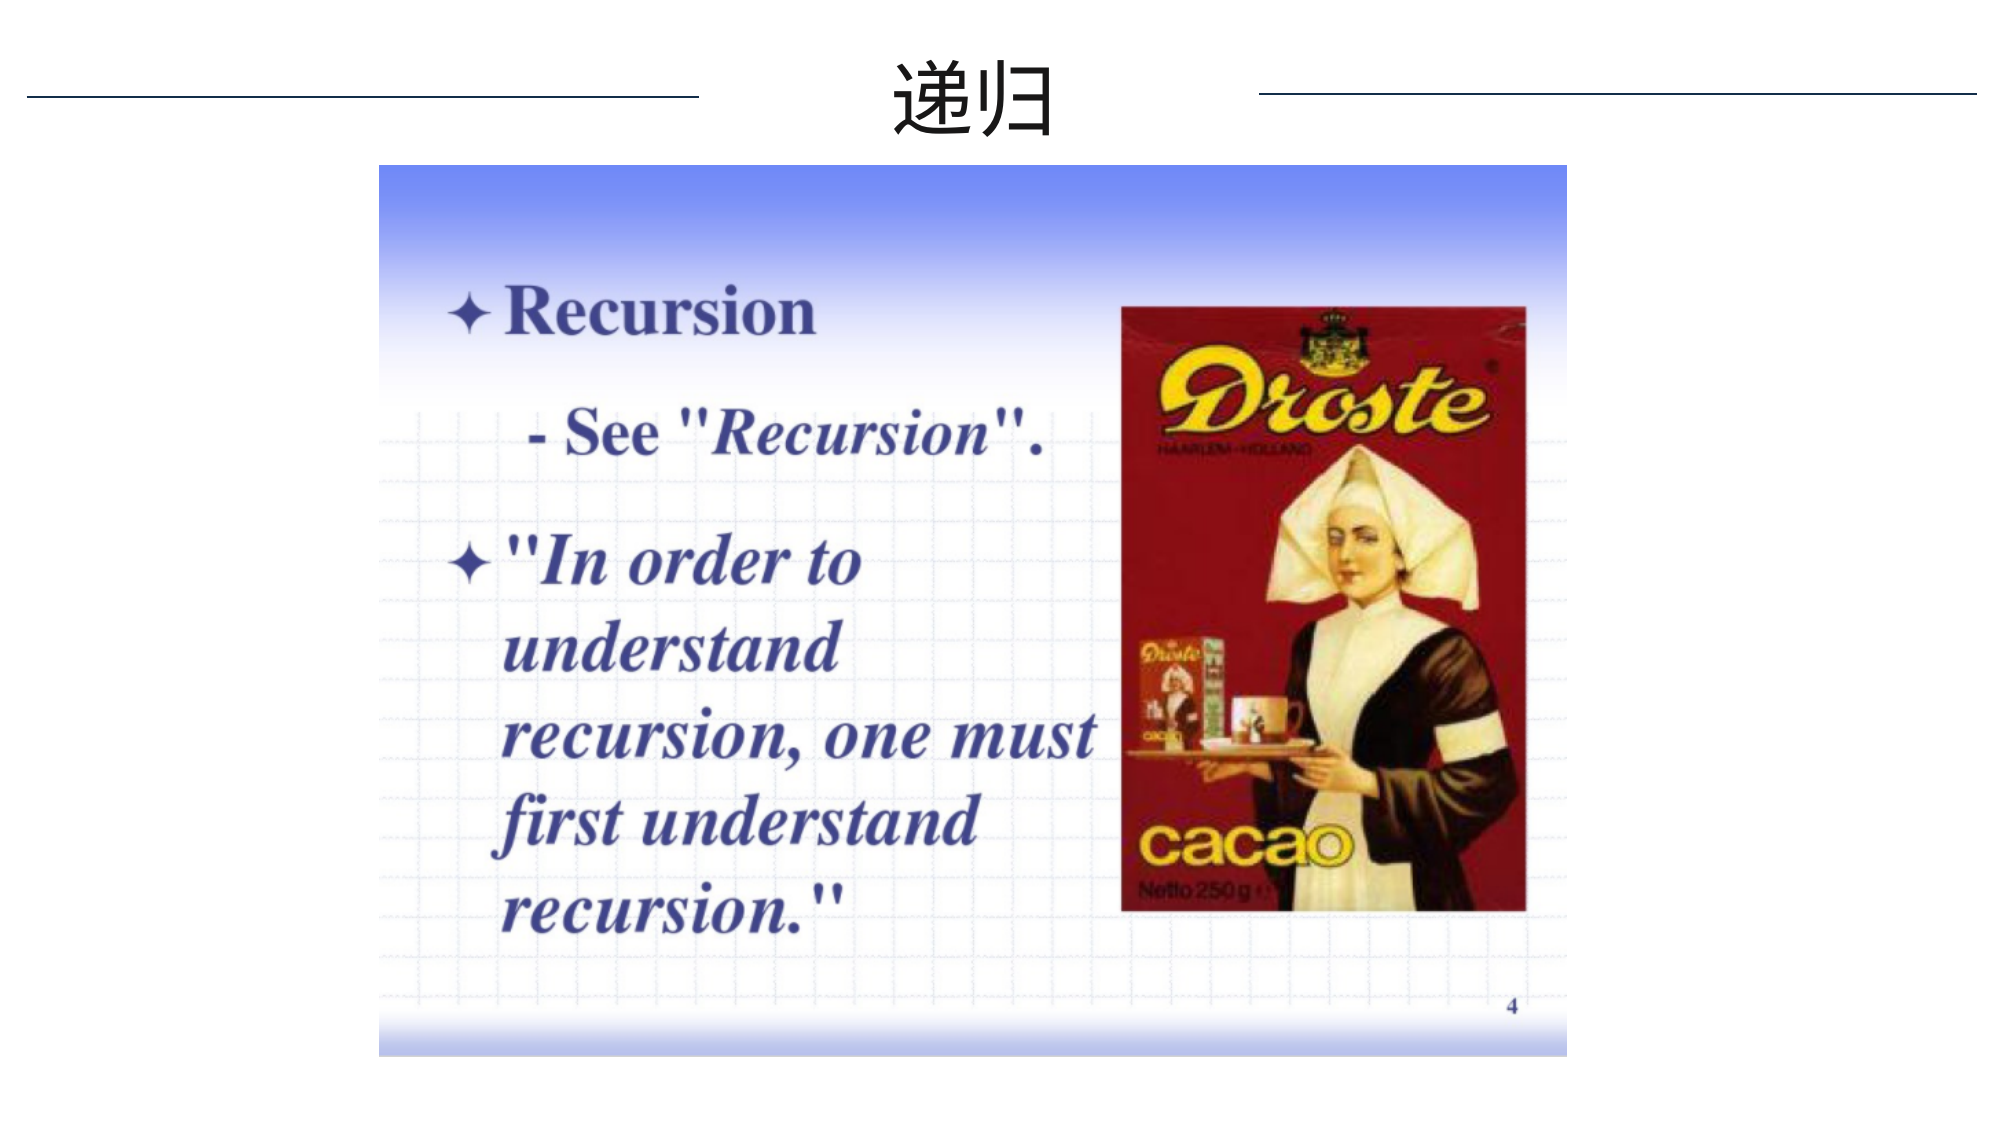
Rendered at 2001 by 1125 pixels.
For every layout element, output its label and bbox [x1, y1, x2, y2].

text_box [26, 46, 1977, 148]
picture [379, 165, 1567, 1058]
